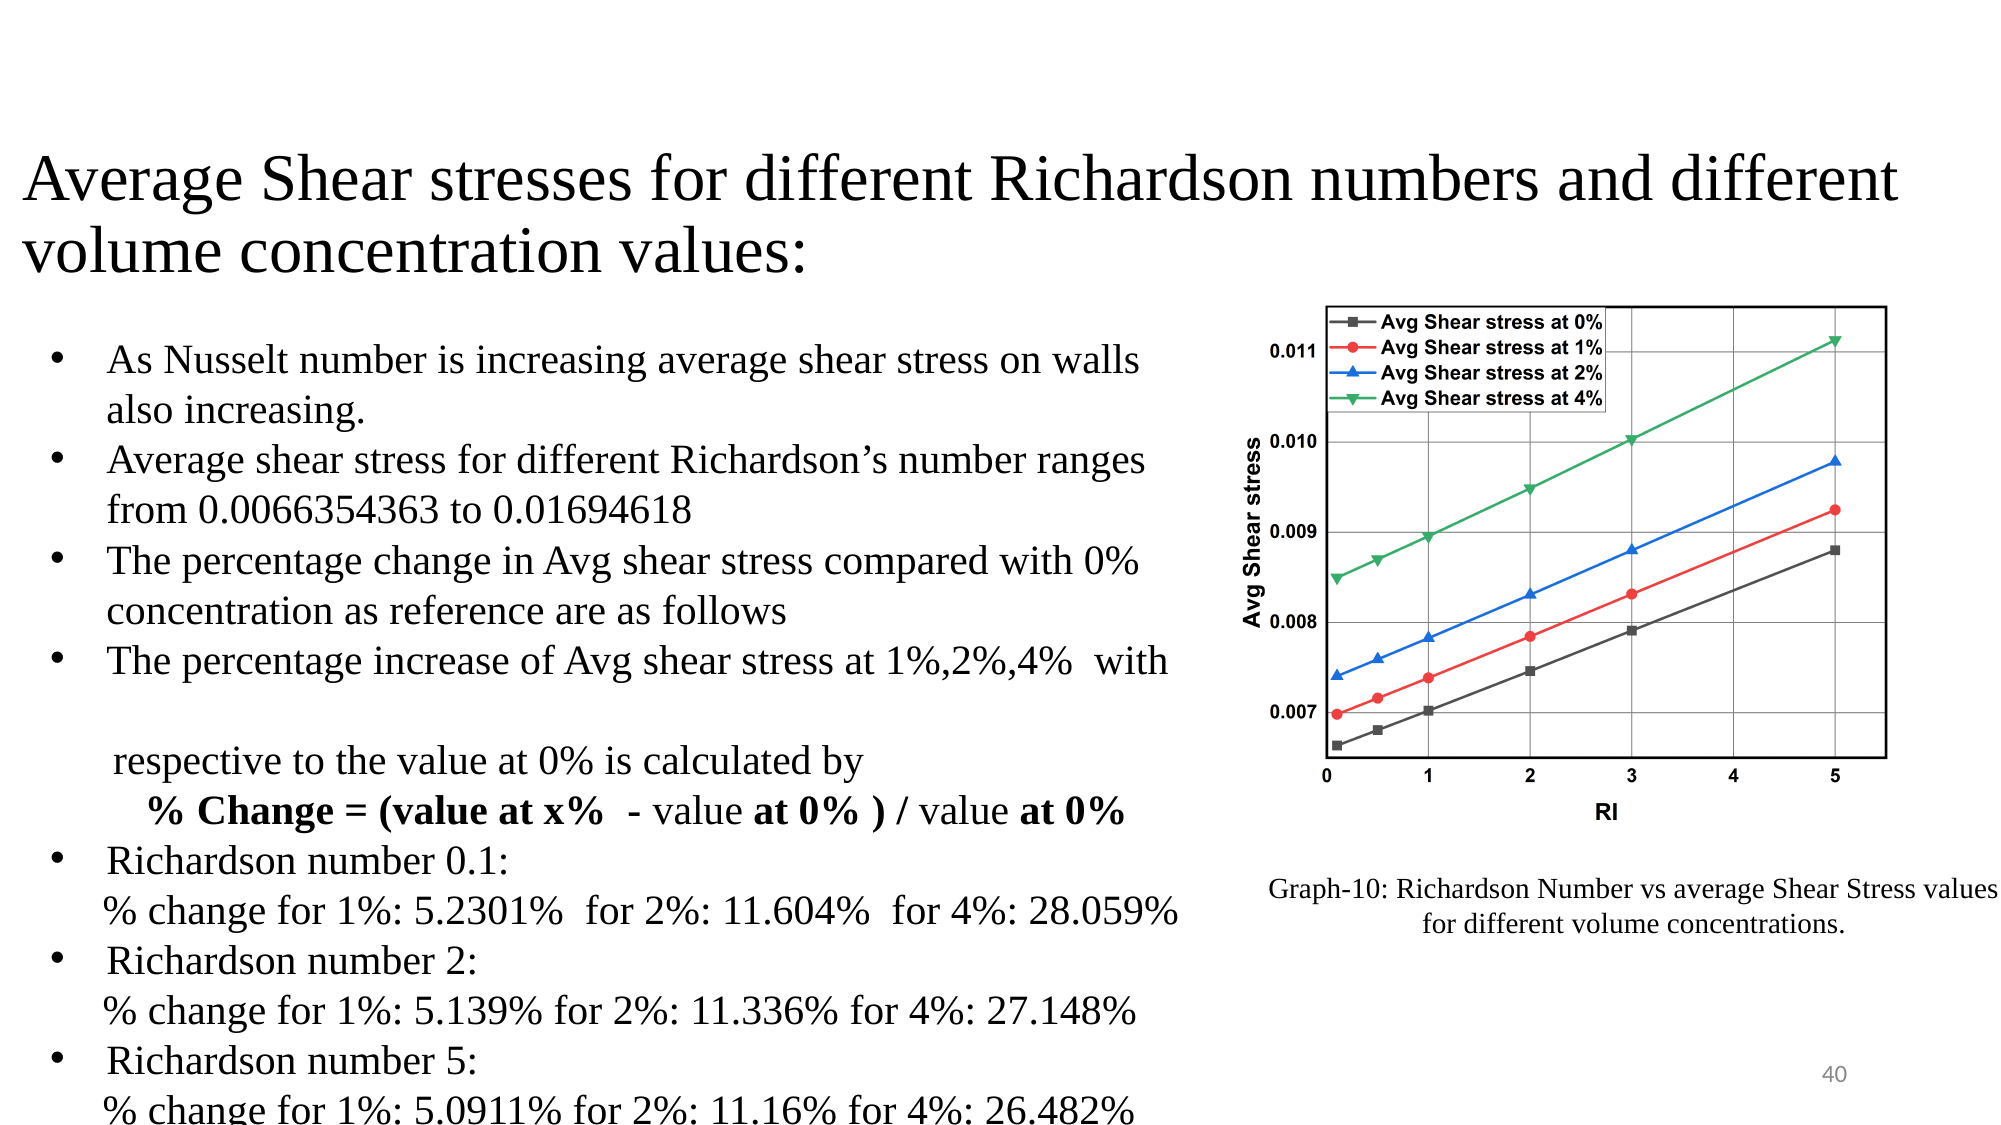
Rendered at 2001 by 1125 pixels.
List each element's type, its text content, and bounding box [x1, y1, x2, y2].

title Average Shear stresses for different Richardson numbers and different volume concentration values: [7, 110, 1969, 320]
slide_number 40 [1412, 1042, 1863, 1103]
text_box As Nusselt number is increasing average shear stress on walls also increasing. Average shear stress for different Richardson’s number ranges from 0.0066354363 to 0.01694618 The percentage change in Avg shear stress compared with 0% concentration as reference are as follows The percentage increase of Avg shear stress at 1%,2%,4% with respective to the value at 0% is calculated by % Change = (value at x% - value at 0% ) / value at 0% Richardson number 0.1: % change for 1%: 5.2301% for 2%: 11.604% for 4%: 28.059% Richardson number 2: % change for 1%: 5.139% for 2%: 11.336% for 4%: 27.148% Richardson number 5: % change for 1%: 5.0911% for 2%: 11.16% for 4%: 26.482% [35, 324, 1205, 1125]
text_box Graph-10: Richardson Number vs average Shear Stress values for different volume concentrations. [1249, 868, 2000, 947]
picture [1180, 234, 2000, 862]
